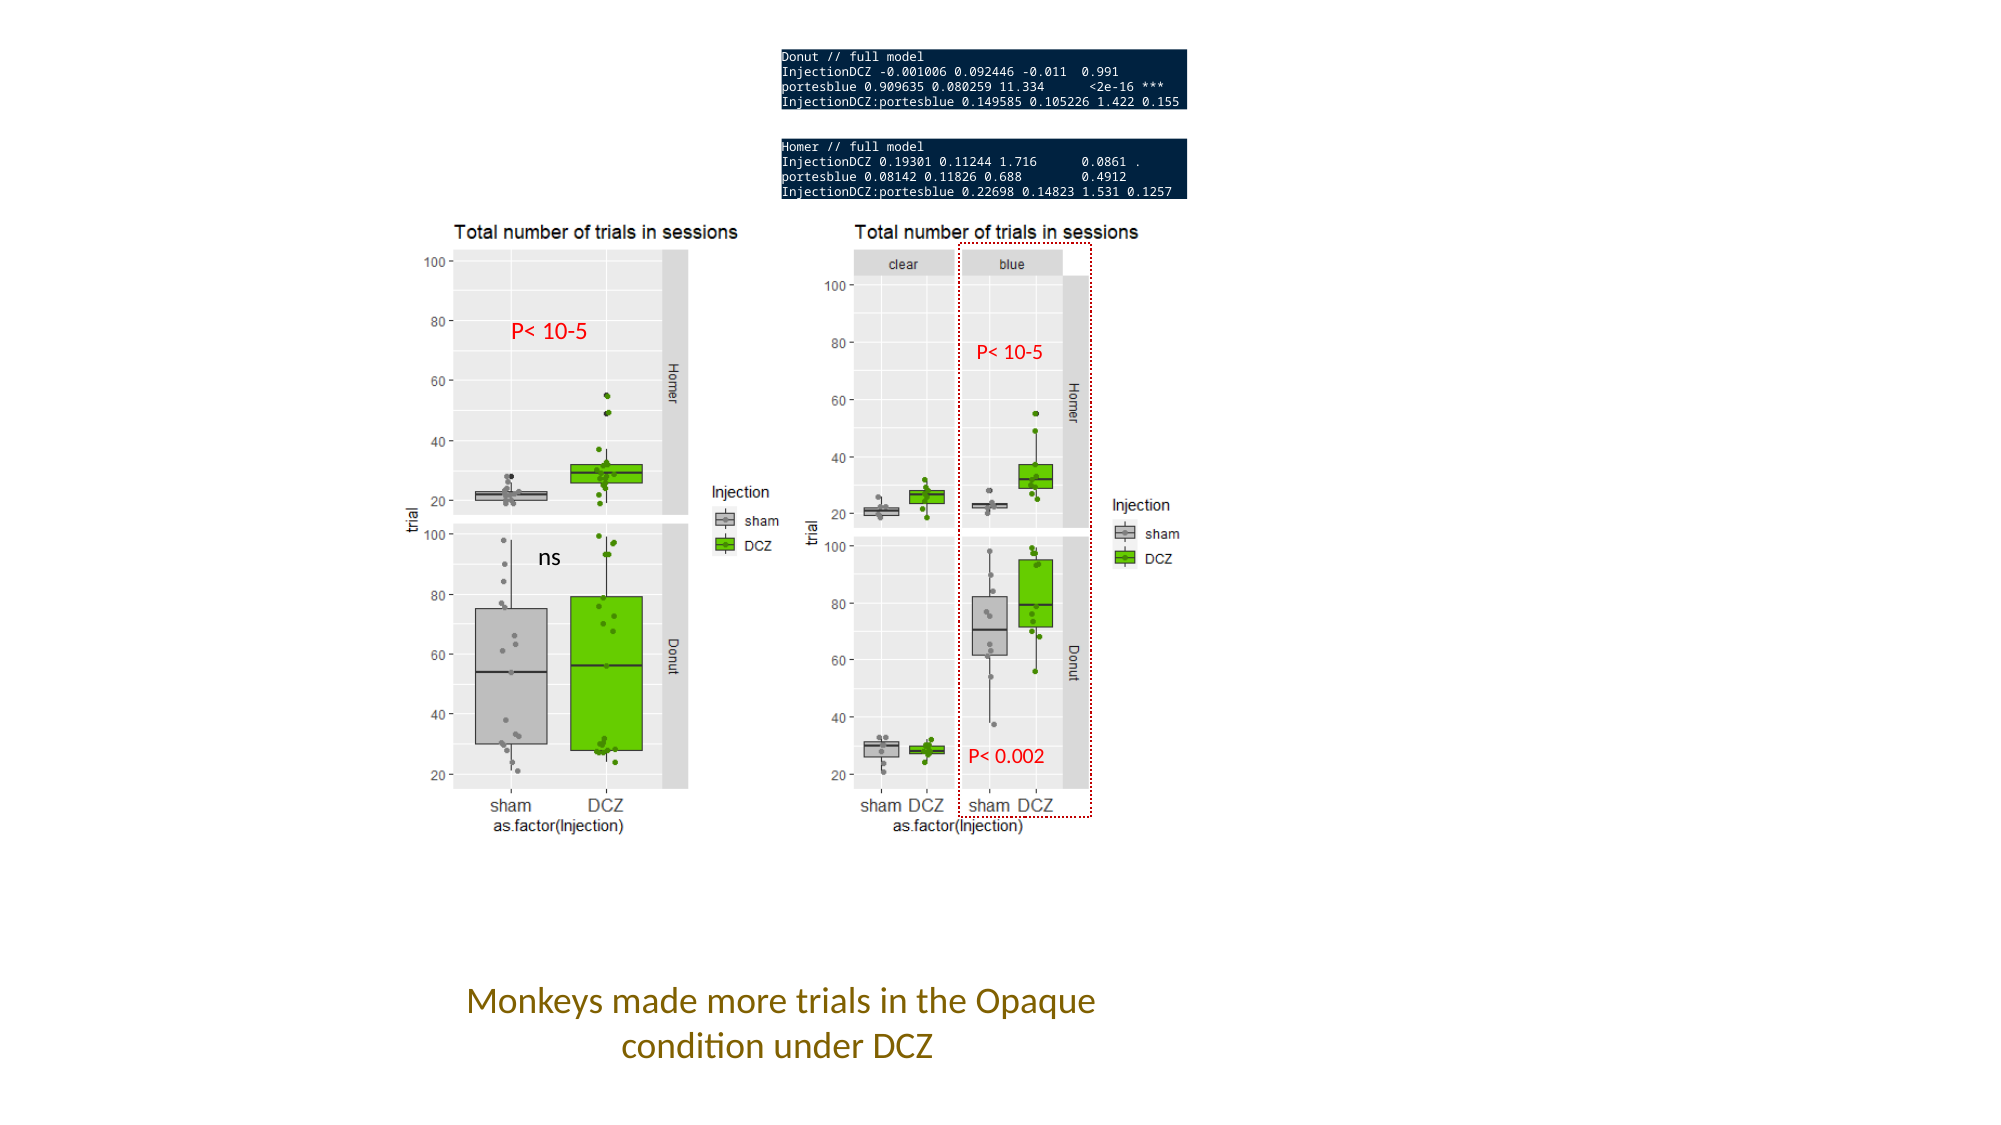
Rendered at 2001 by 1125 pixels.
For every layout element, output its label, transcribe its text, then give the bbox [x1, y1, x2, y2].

text_box Homer // full model InjectionDCZ 0.19301 0.11244 1.716 0.0861 . portesblue 0.08142 0.11826 0.688 0.4912 InjectionDCZ:portesblue 0.22698 0.14823 1.531 0.1257 [781, 138, 1188, 199]
text_box Donut // full model InjectionDCZ -0.001006 0.092446 -0.011 0.991 portesblue 0.909635 0.080259 11.334 <2e-16 *** InjectionDCZ:portesblue 0.149585 0.105226 1.422 0.155 [781, 49, 1188, 110]
text_box Monkeys made more trials in the Opaque condition under DCZ [417, 968, 1146, 1074]
picture [396, 215, 1196, 842]
